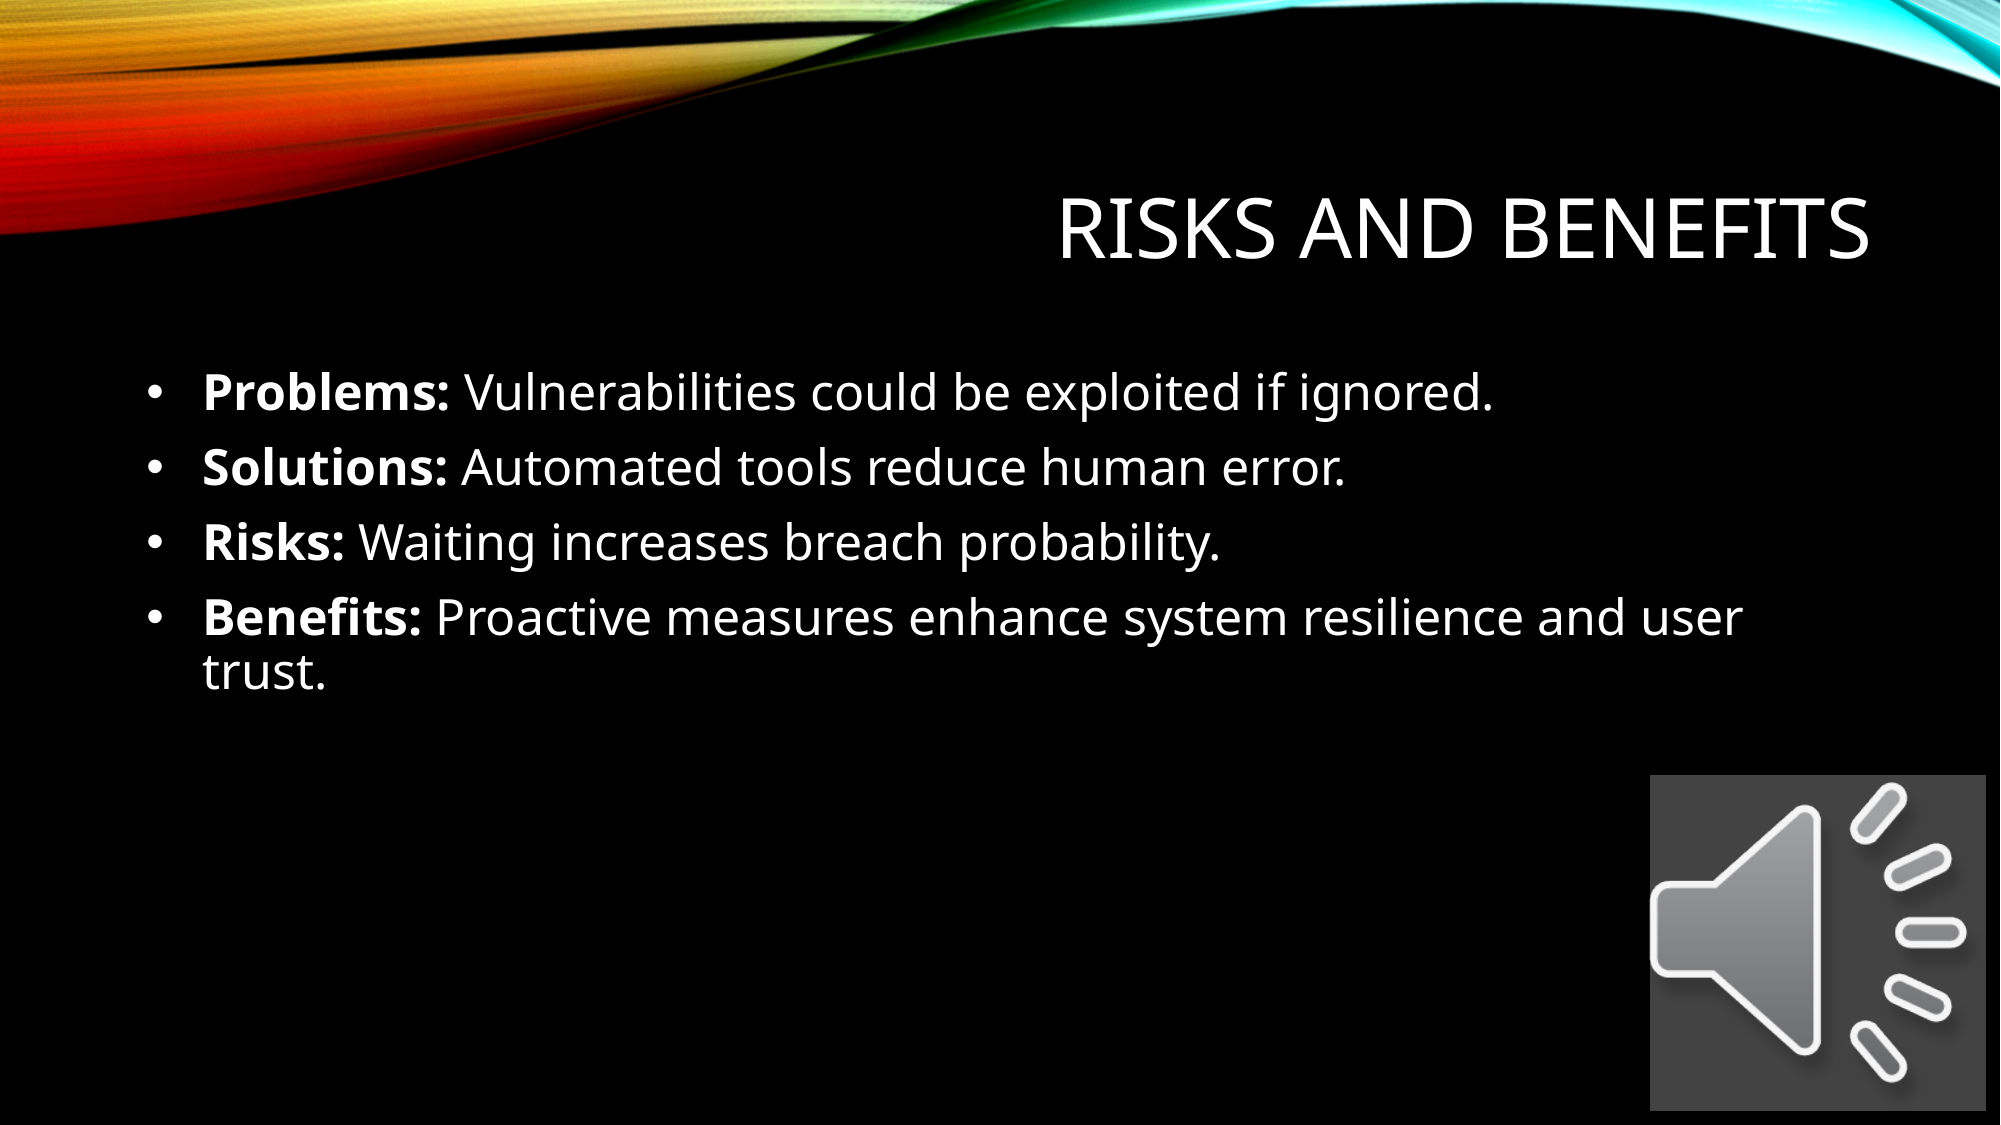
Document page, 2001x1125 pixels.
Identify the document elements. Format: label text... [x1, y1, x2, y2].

title RISKS AND BENEFITS [474, 125, 1888, 338]
list Problems: Vulnerabilities could be exploited if ignored. Solutions: Automated tools reduce human error. Risks: Waiting increases breach probability. Benefits: Proactive measures enhance system resilience and user trust. [112, 360, 1888, 1021]
picture [0, 0, 2000, 237]
picture [1648, 773, 1987, 1112]
